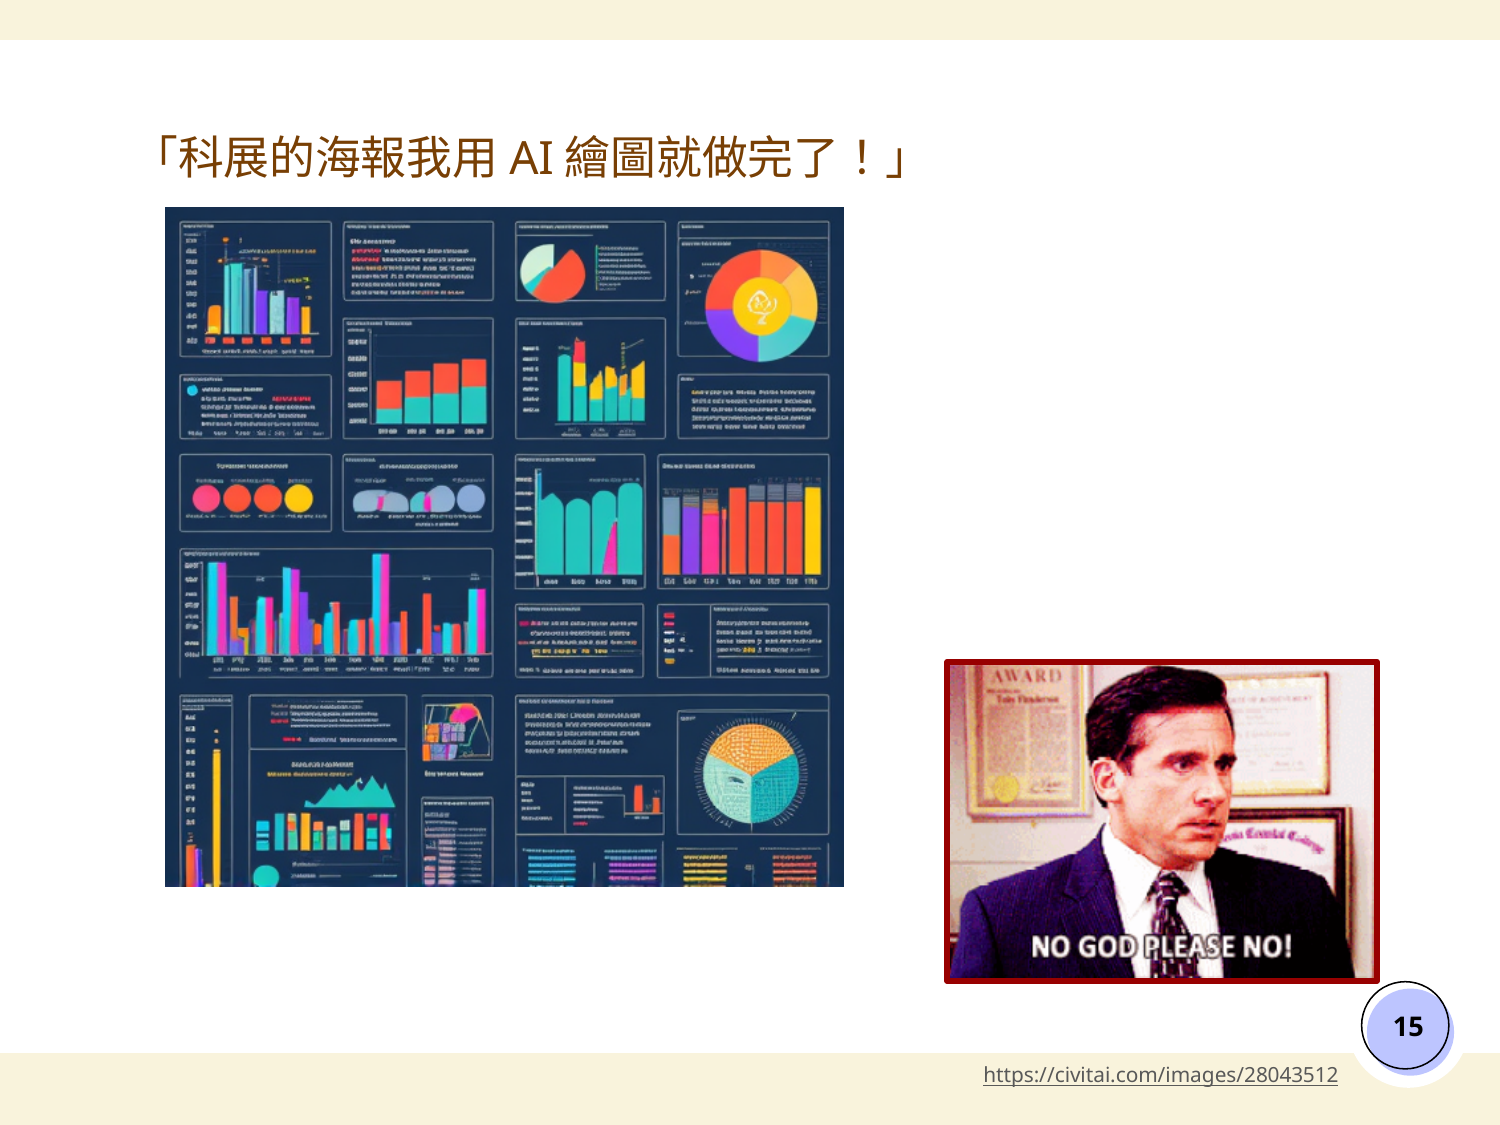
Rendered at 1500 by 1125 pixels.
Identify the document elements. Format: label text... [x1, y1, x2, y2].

picture [164, 207, 844, 887]
subtitle 「科展的海報我用AI繪圖就做完了！」 [117, 105, 1383, 208]
list https://civitai.com/images/28043512 [308, 1055, 1344, 1098]
slide_number ‹#› [1363, 984, 1454, 1071]
picture [950, 664, 1374, 978]
